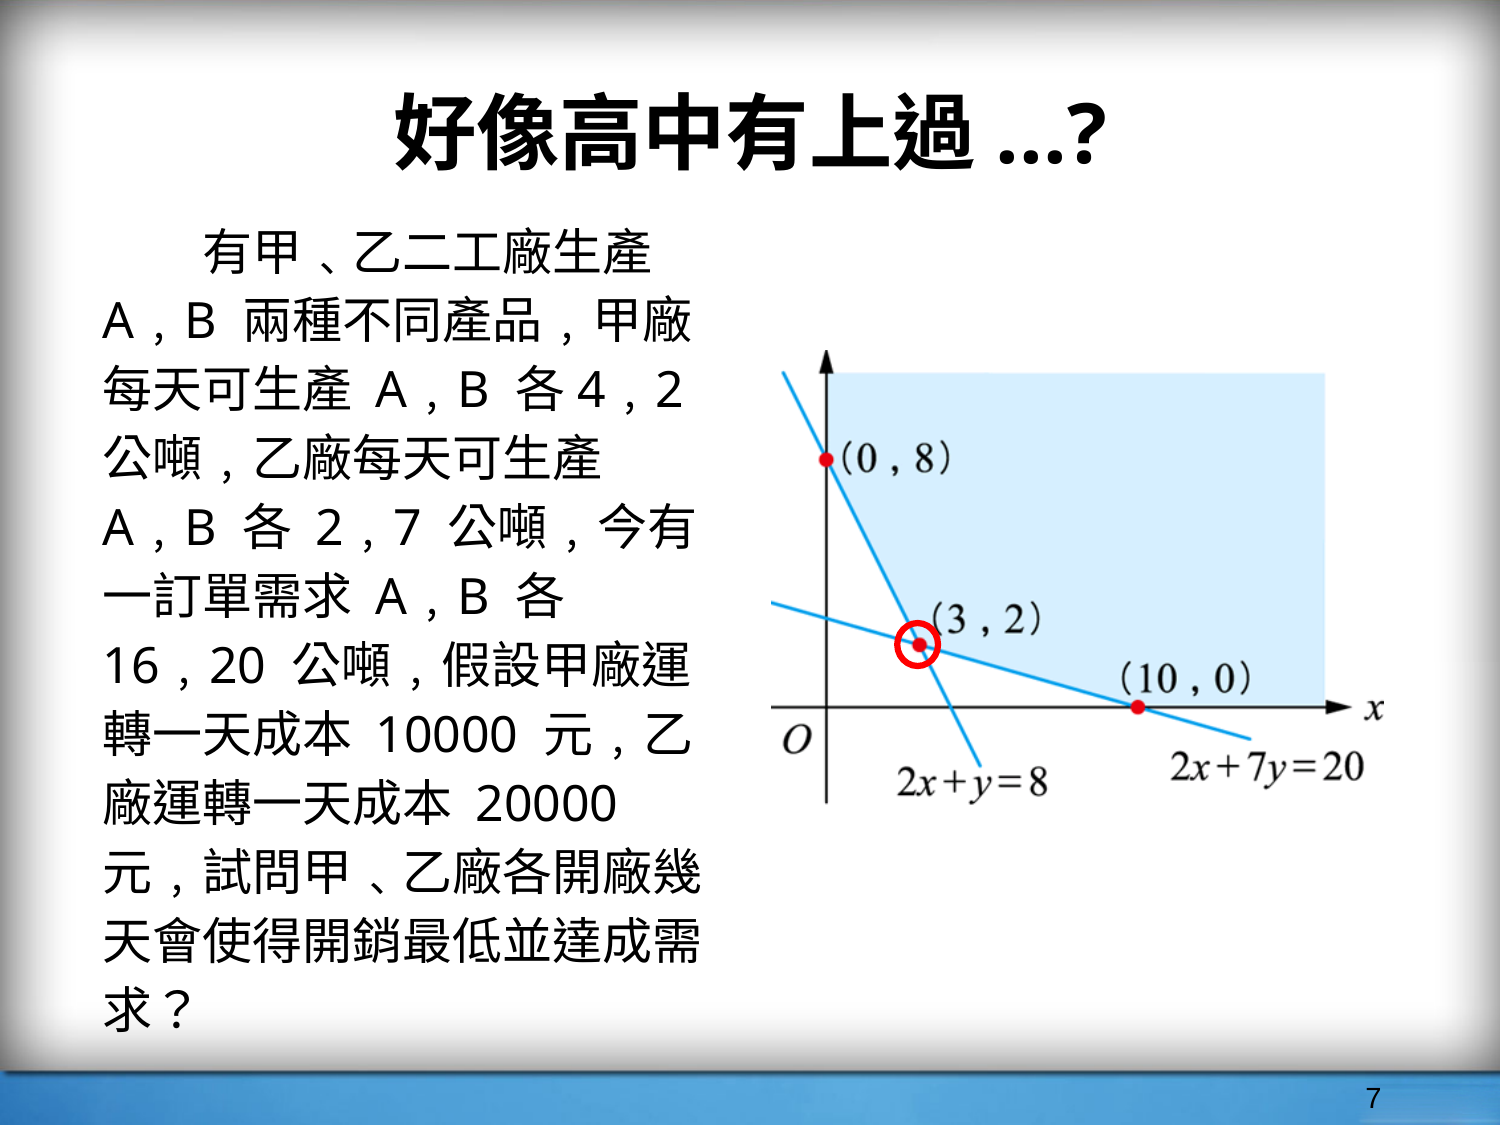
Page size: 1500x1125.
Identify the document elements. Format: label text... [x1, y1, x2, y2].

title 好像高中有上過...? [78, 27, 1422, 232]
slide_number ‹#› [1350, 1074, 1488, 1118]
picture [0, 0, 1500, 1125]
list 有甲﹑乙二工廠生產 A﹐B 兩種不同產品﹐甲廠每天可生產 A﹐B 各4﹐2 公噸﹐乙廠每天可生產 A﹐B 各 2﹐7 公噸﹐今有一訂單需求 A﹐B 各 16﹐20 公噸﹐假設甲廠運轉一天成本 10000 元﹐乙廠運轉一天成本 20000 元﹐試問甲﹑乙廠各開廠幾天會使得開銷最低並達成需求？ [87, 195, 747, 992]
